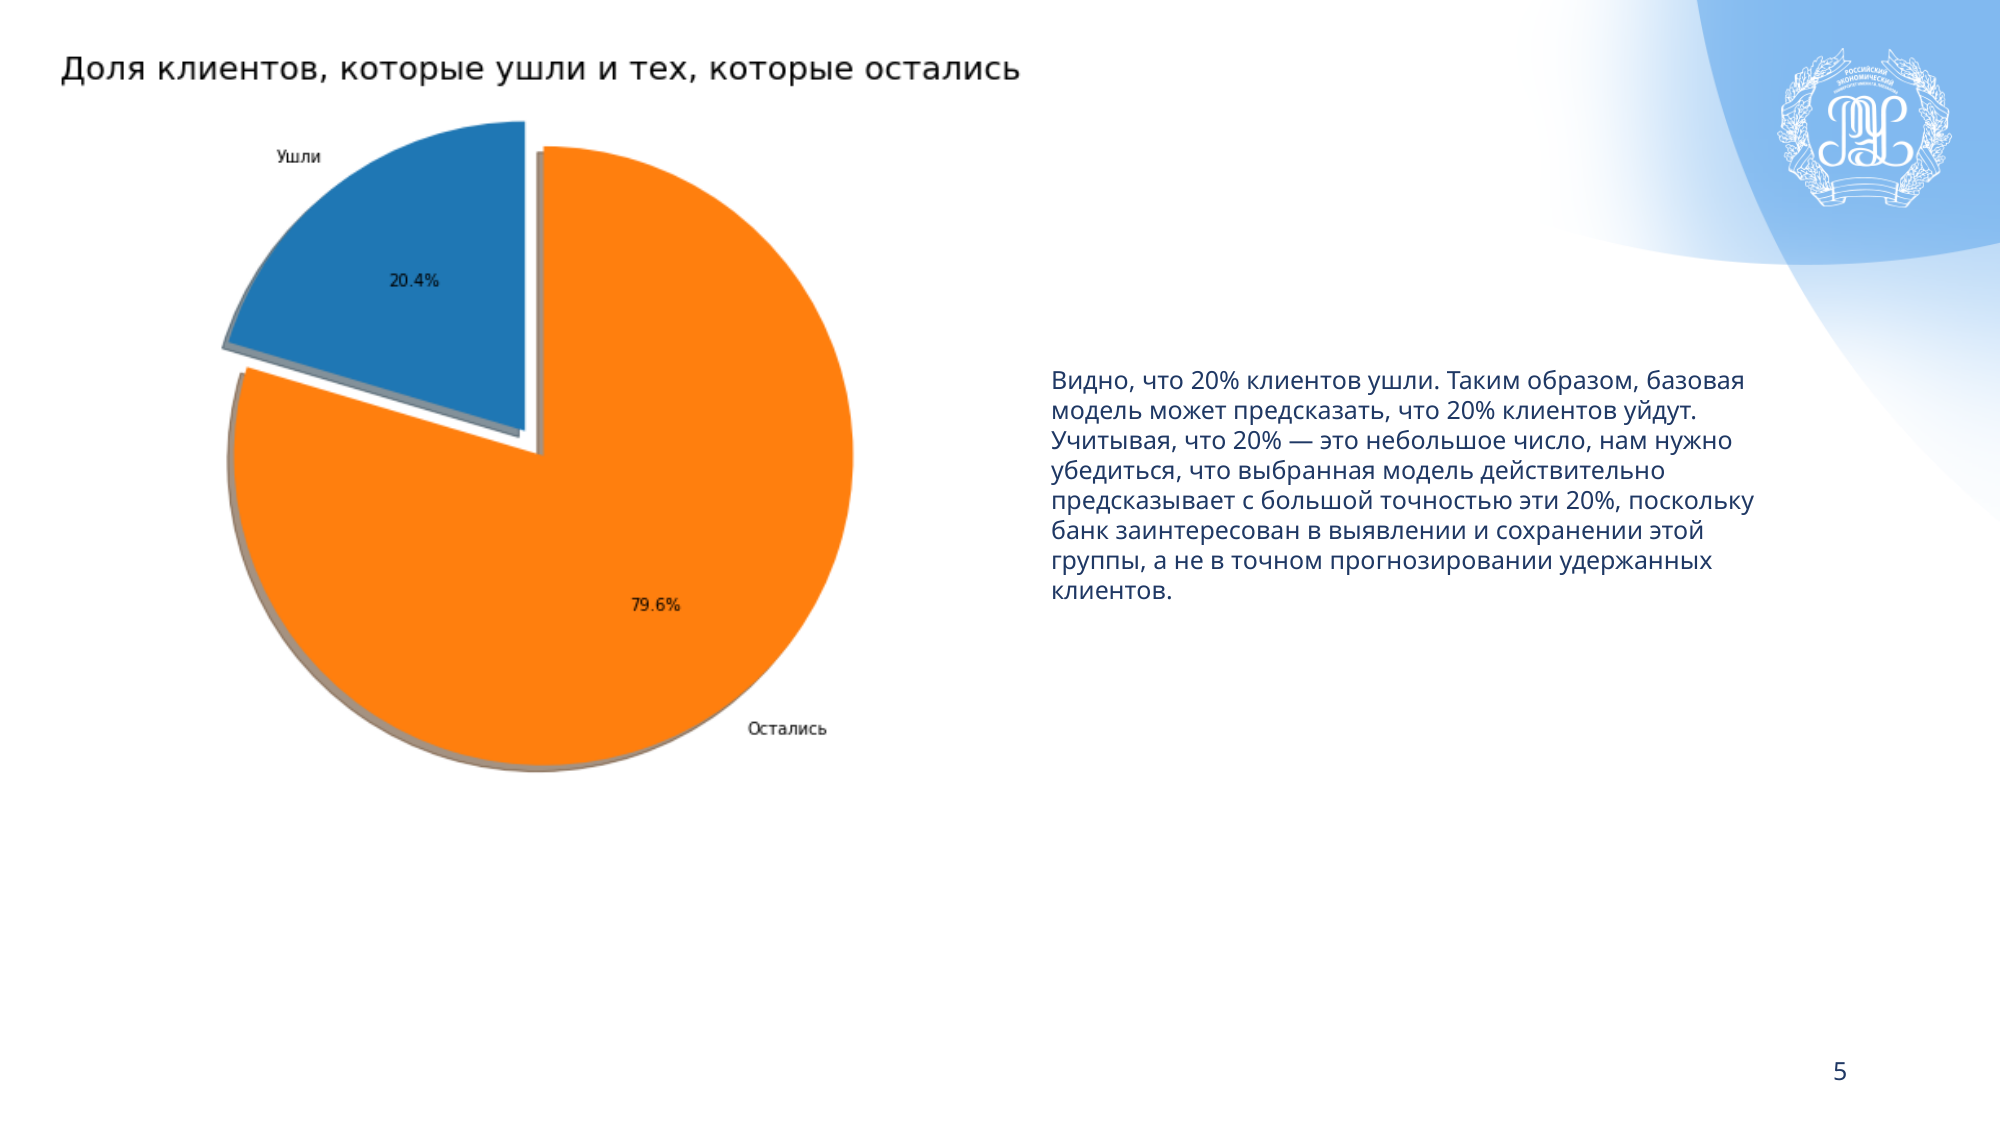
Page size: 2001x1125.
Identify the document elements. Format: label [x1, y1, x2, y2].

picture [0, 0, 2000, 1125]
text_box [1035, 323, 1794, 616]
